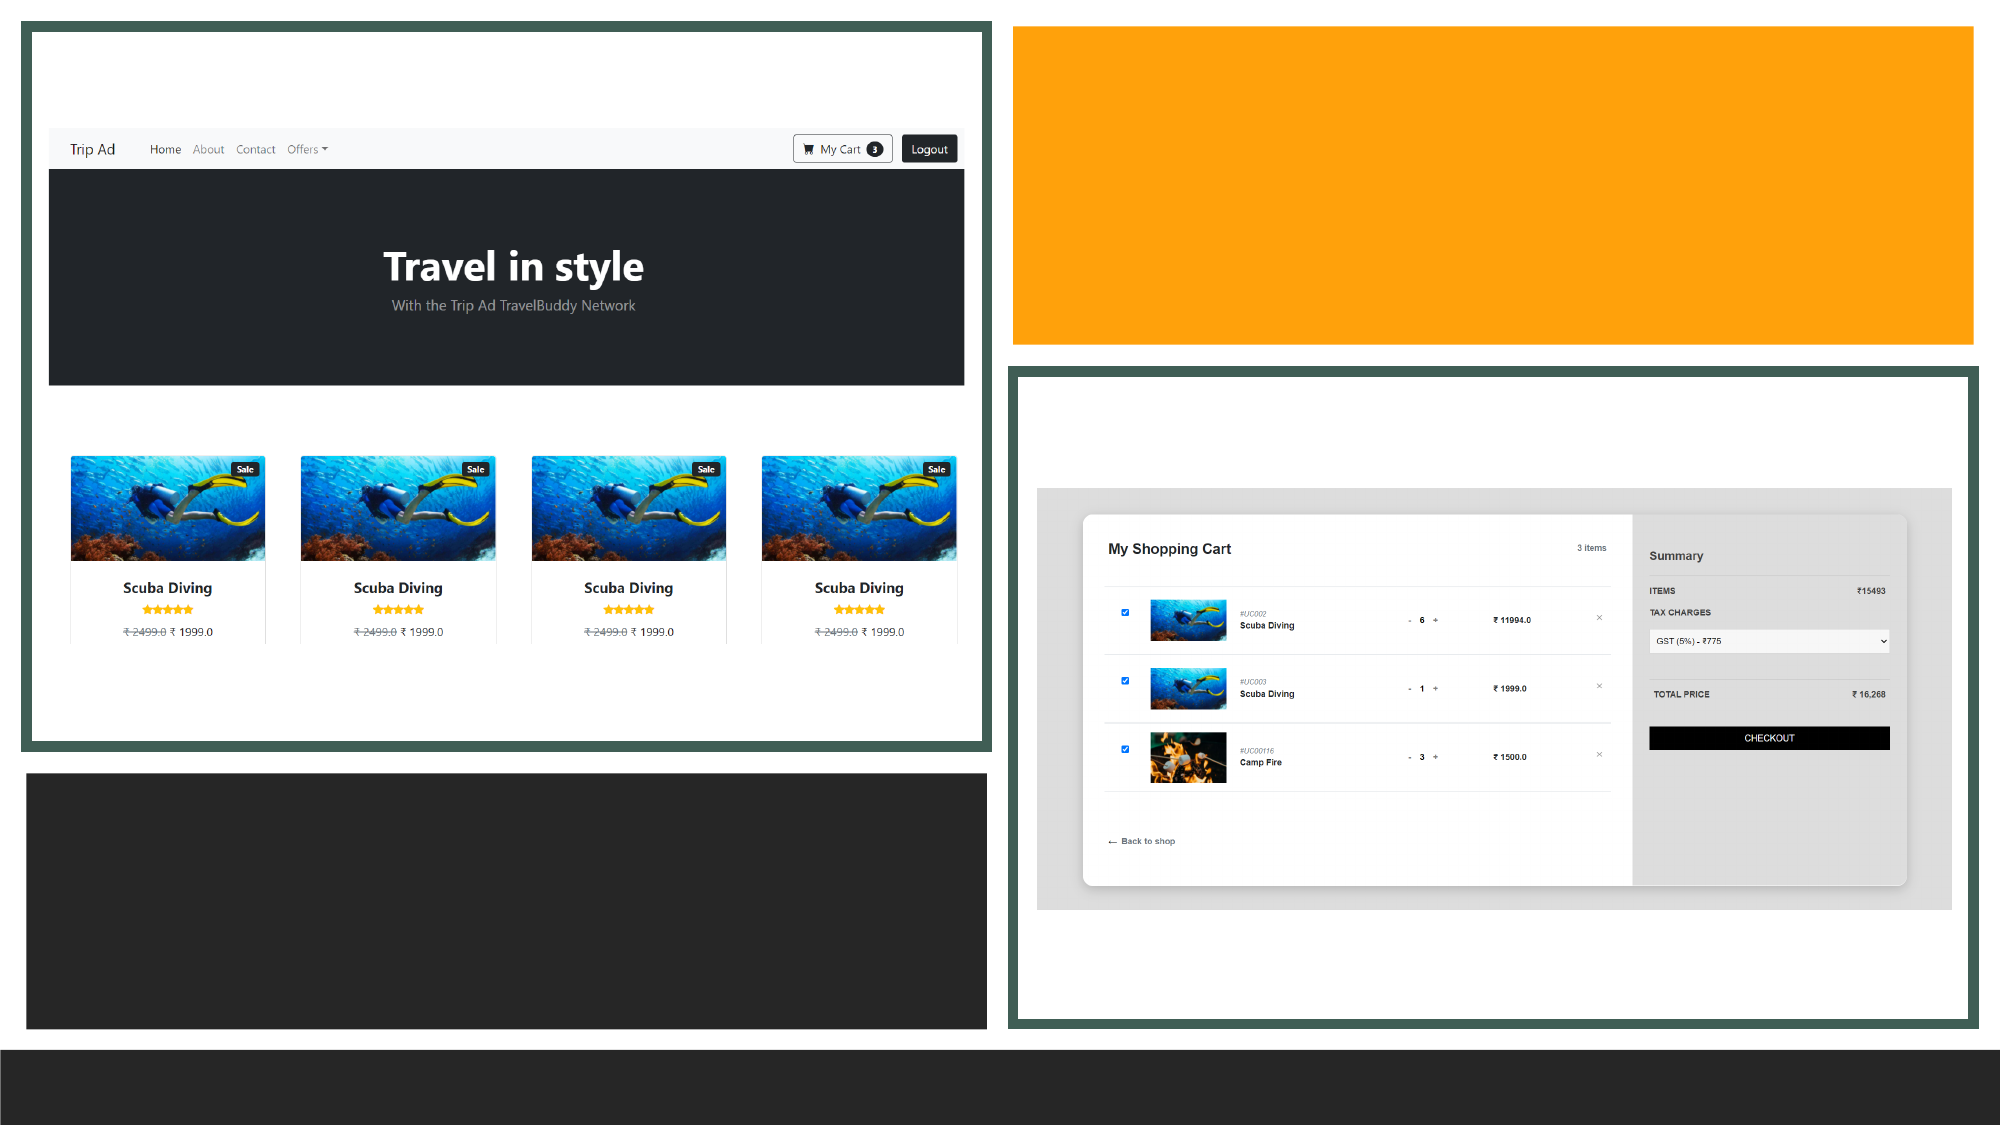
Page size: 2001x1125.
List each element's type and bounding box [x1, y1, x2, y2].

text_box [1012, 25, 1975, 346]
text_box [25, 772, 988, 1031]
picture [1037, 488, 1952, 910]
picture [48, 127, 965, 644]
text_box [1012, 370, 1975, 1026]
text_box [25, 25, 988, 748]
